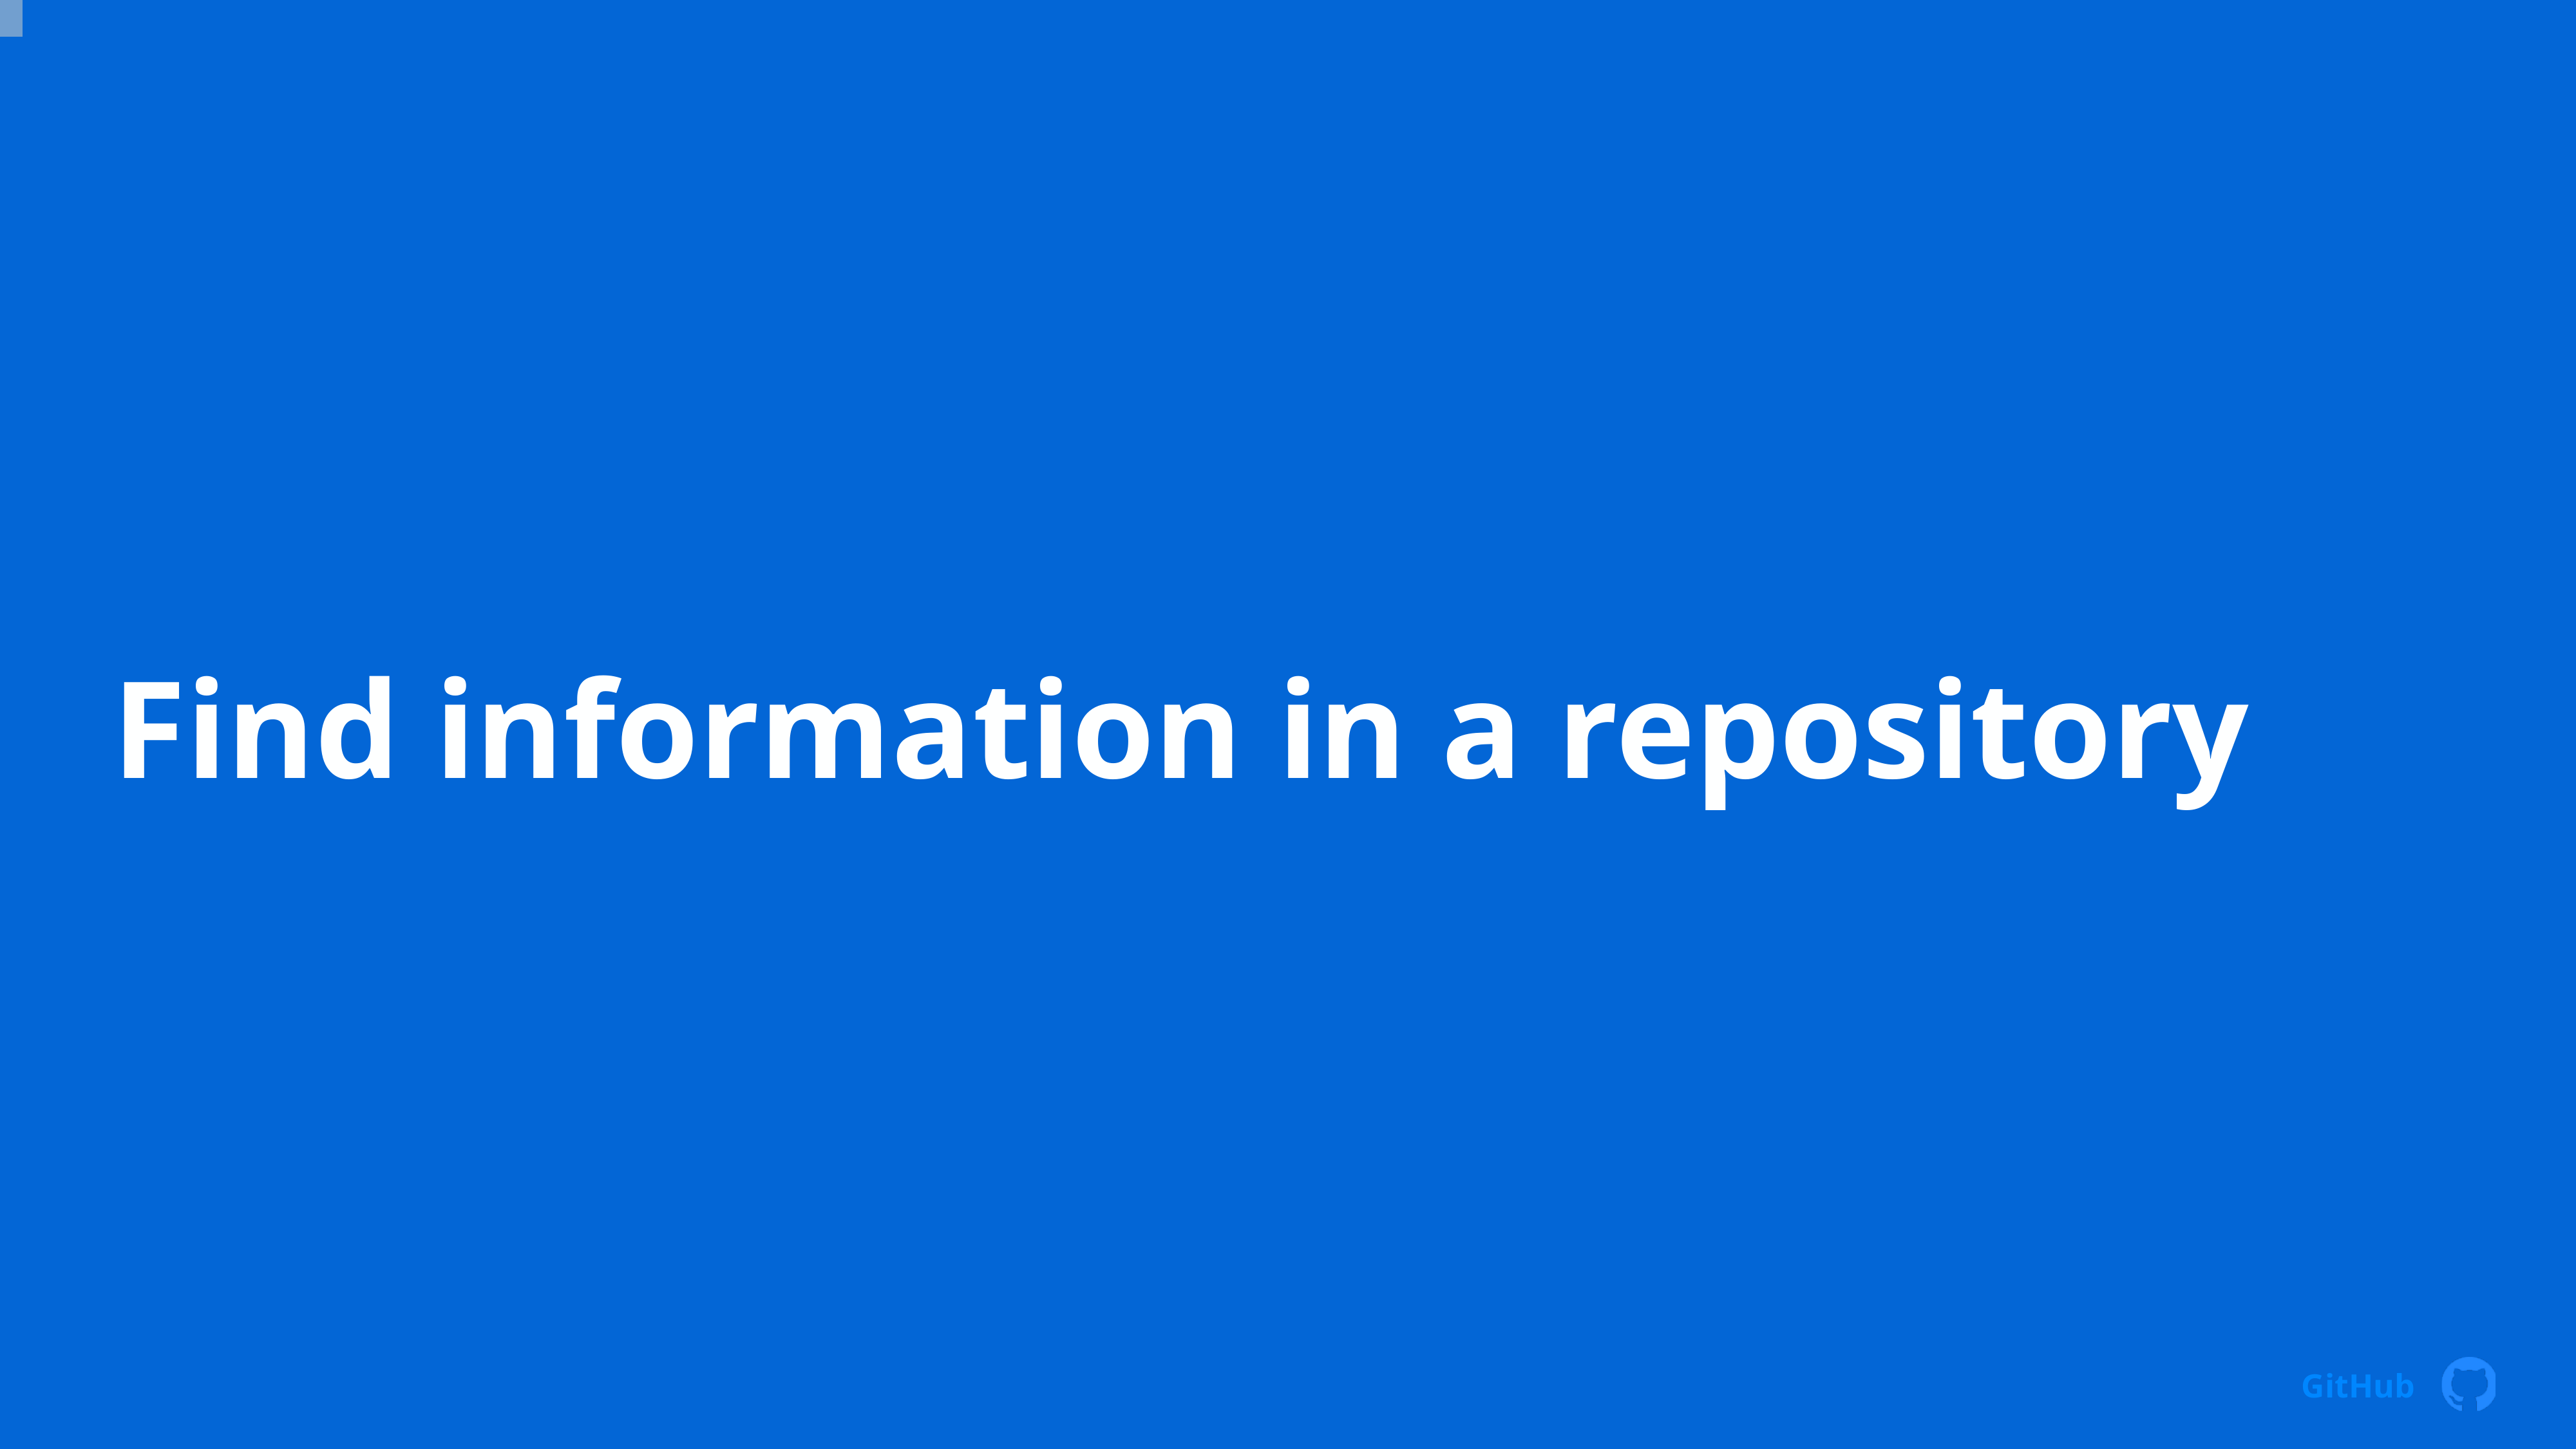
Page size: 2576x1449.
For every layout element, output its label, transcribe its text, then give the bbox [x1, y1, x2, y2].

footer GitHub [2273, 1361, 2425, 1414]
title Find information in a repository [107, 107, 2469, 1342]
